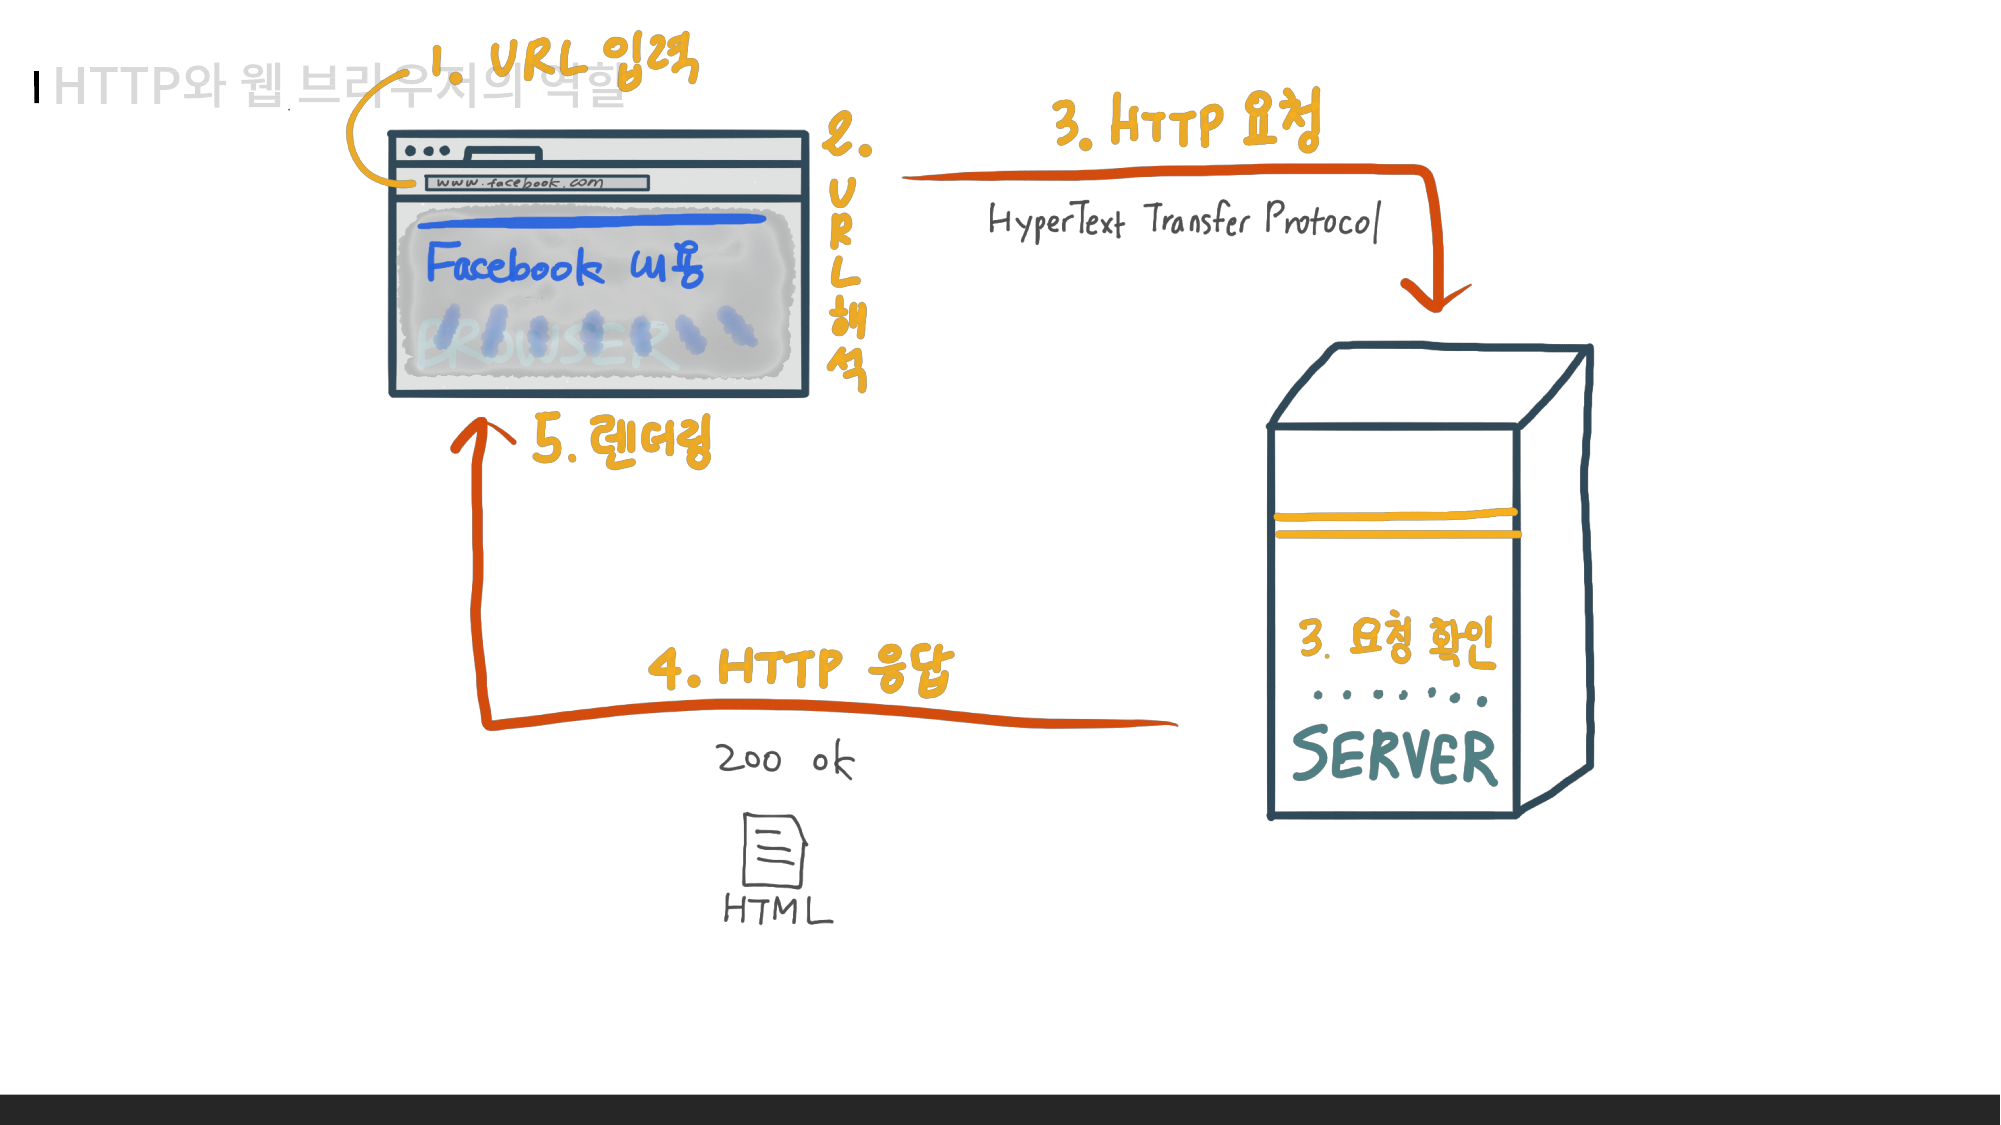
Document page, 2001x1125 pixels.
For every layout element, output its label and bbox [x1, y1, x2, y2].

text_box [56, 62, 227, 108]
text_box [249, 0, 1751, 1125]
